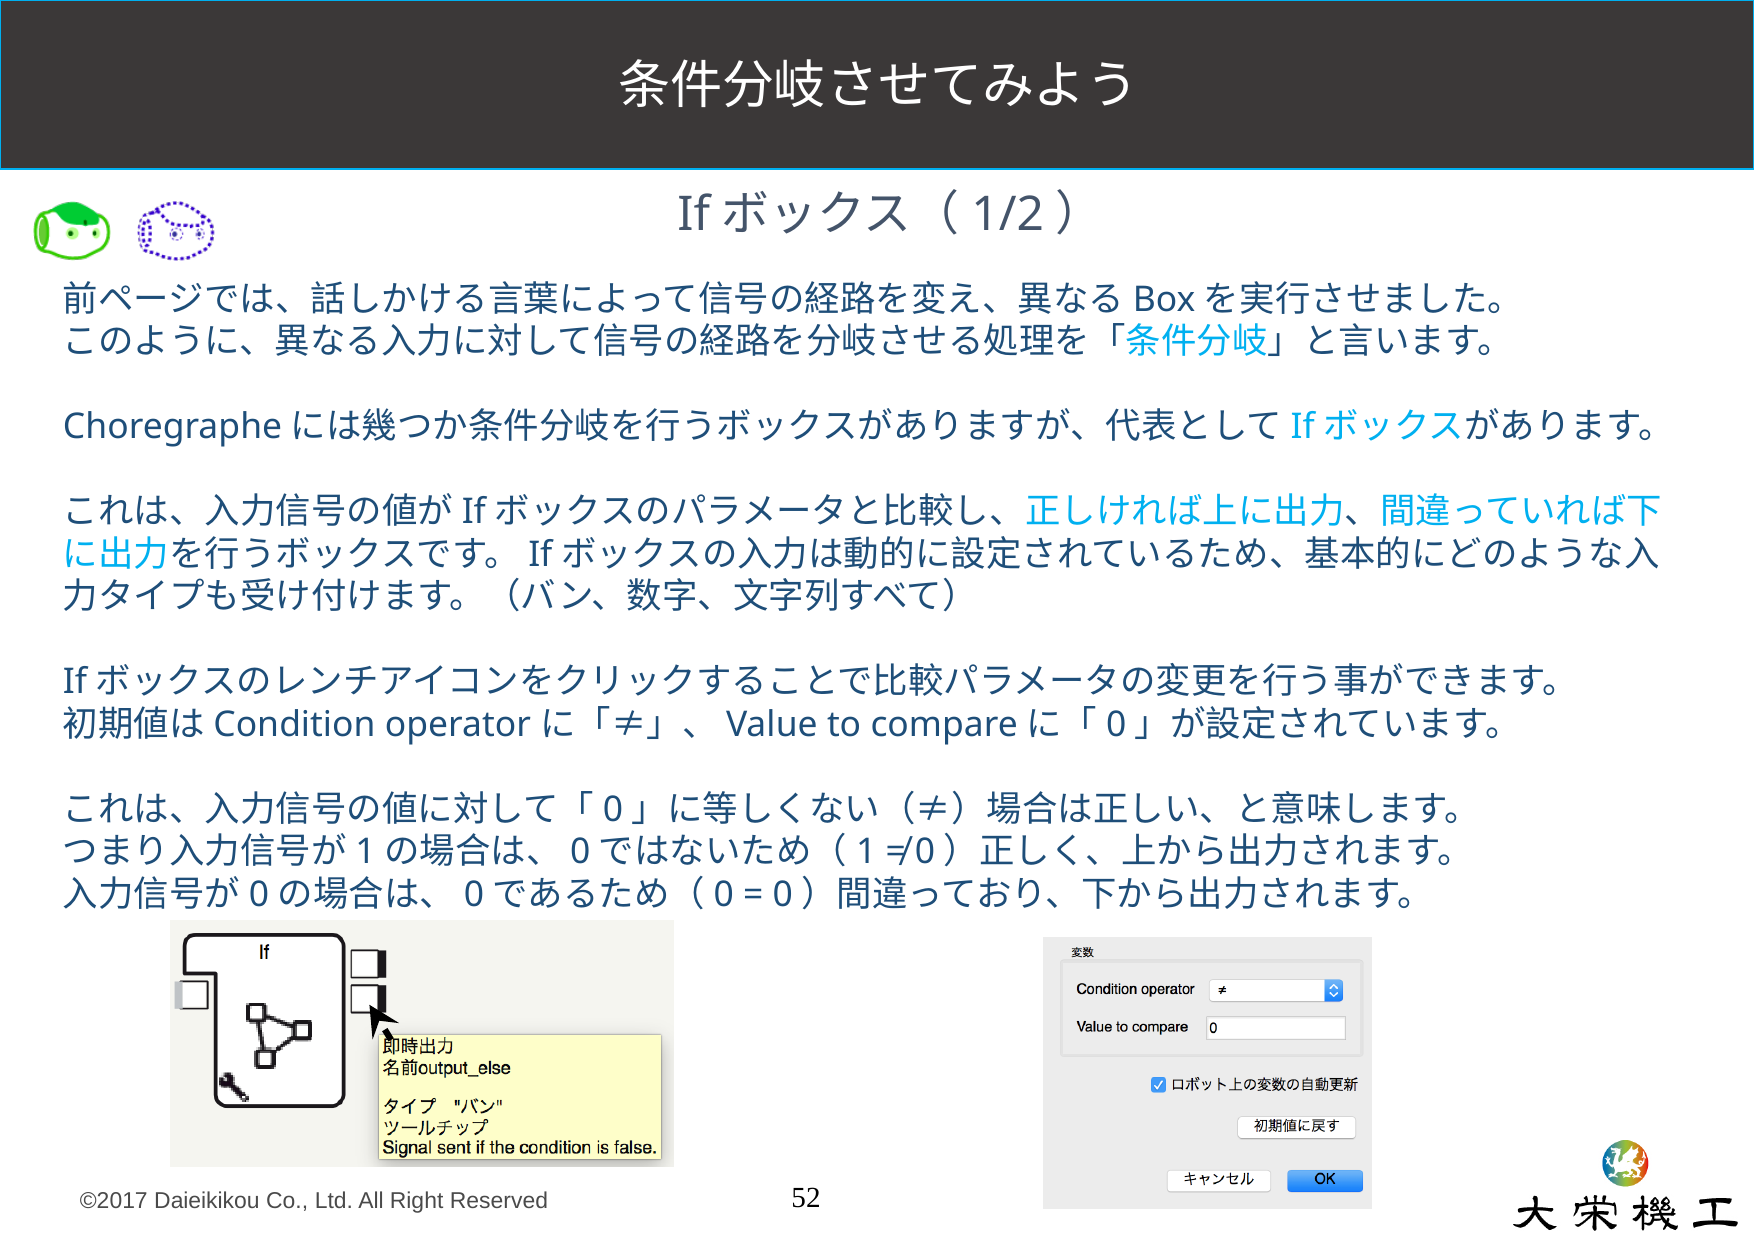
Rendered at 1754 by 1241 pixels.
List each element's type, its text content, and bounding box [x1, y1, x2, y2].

list 前ページでは、話しかける言葉によって信号の経路を変え、異なるBoxを実行させました。 このように、異なる入力に対して信号の経路を分岐させる処理を「条件分岐」と言います。 Choregrapheには幾つか条件分岐を行うボックスがありますが、代表としてIfボックスがあります。 これは、入力信号の値がIfボックスのパラメータと比較し、正しければ上に出力、間違っていれば下に出力を行うボックスです。Ifボックスの入力は動的に設定されているため、基本的にどのような入力タイプも受け付けます。（バン、数字、文字列すべて） Ifボックスのレンチアイコンをクリックすることで比較パラメータの変更を行う事ができます。 初期値はCondition operatorに「≠」、Value to compareに「0」が設定されています。 これは、入力信号の値に対して「0」に等しくない（≠）場合は正しい、と意味します。 つまり入力信号が1の場合は、0ではないため（1 ≠ 0）正しく、上から出力されます。 入力信号が0の場合は、0であるため（0 = 0）間違っており、下から出力されます。 [58, 271, 1696, 1163]
picture [1042, 937, 1372, 1209]
title Ifボックス（1/2） [285, 182, 1469, 249]
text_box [369, 1004, 392, 1041]
picture [31, 190, 113, 272]
picture [1513, 1140, 1738, 1231]
picture [170, 920, 674, 1167]
slide_number 52 [777, 1162, 980, 1229]
picture [135, 190, 217, 272]
subtitle 条件分岐させてみよう [112, 5, 1644, 160]
text_box [630, 591, 696, 649]
